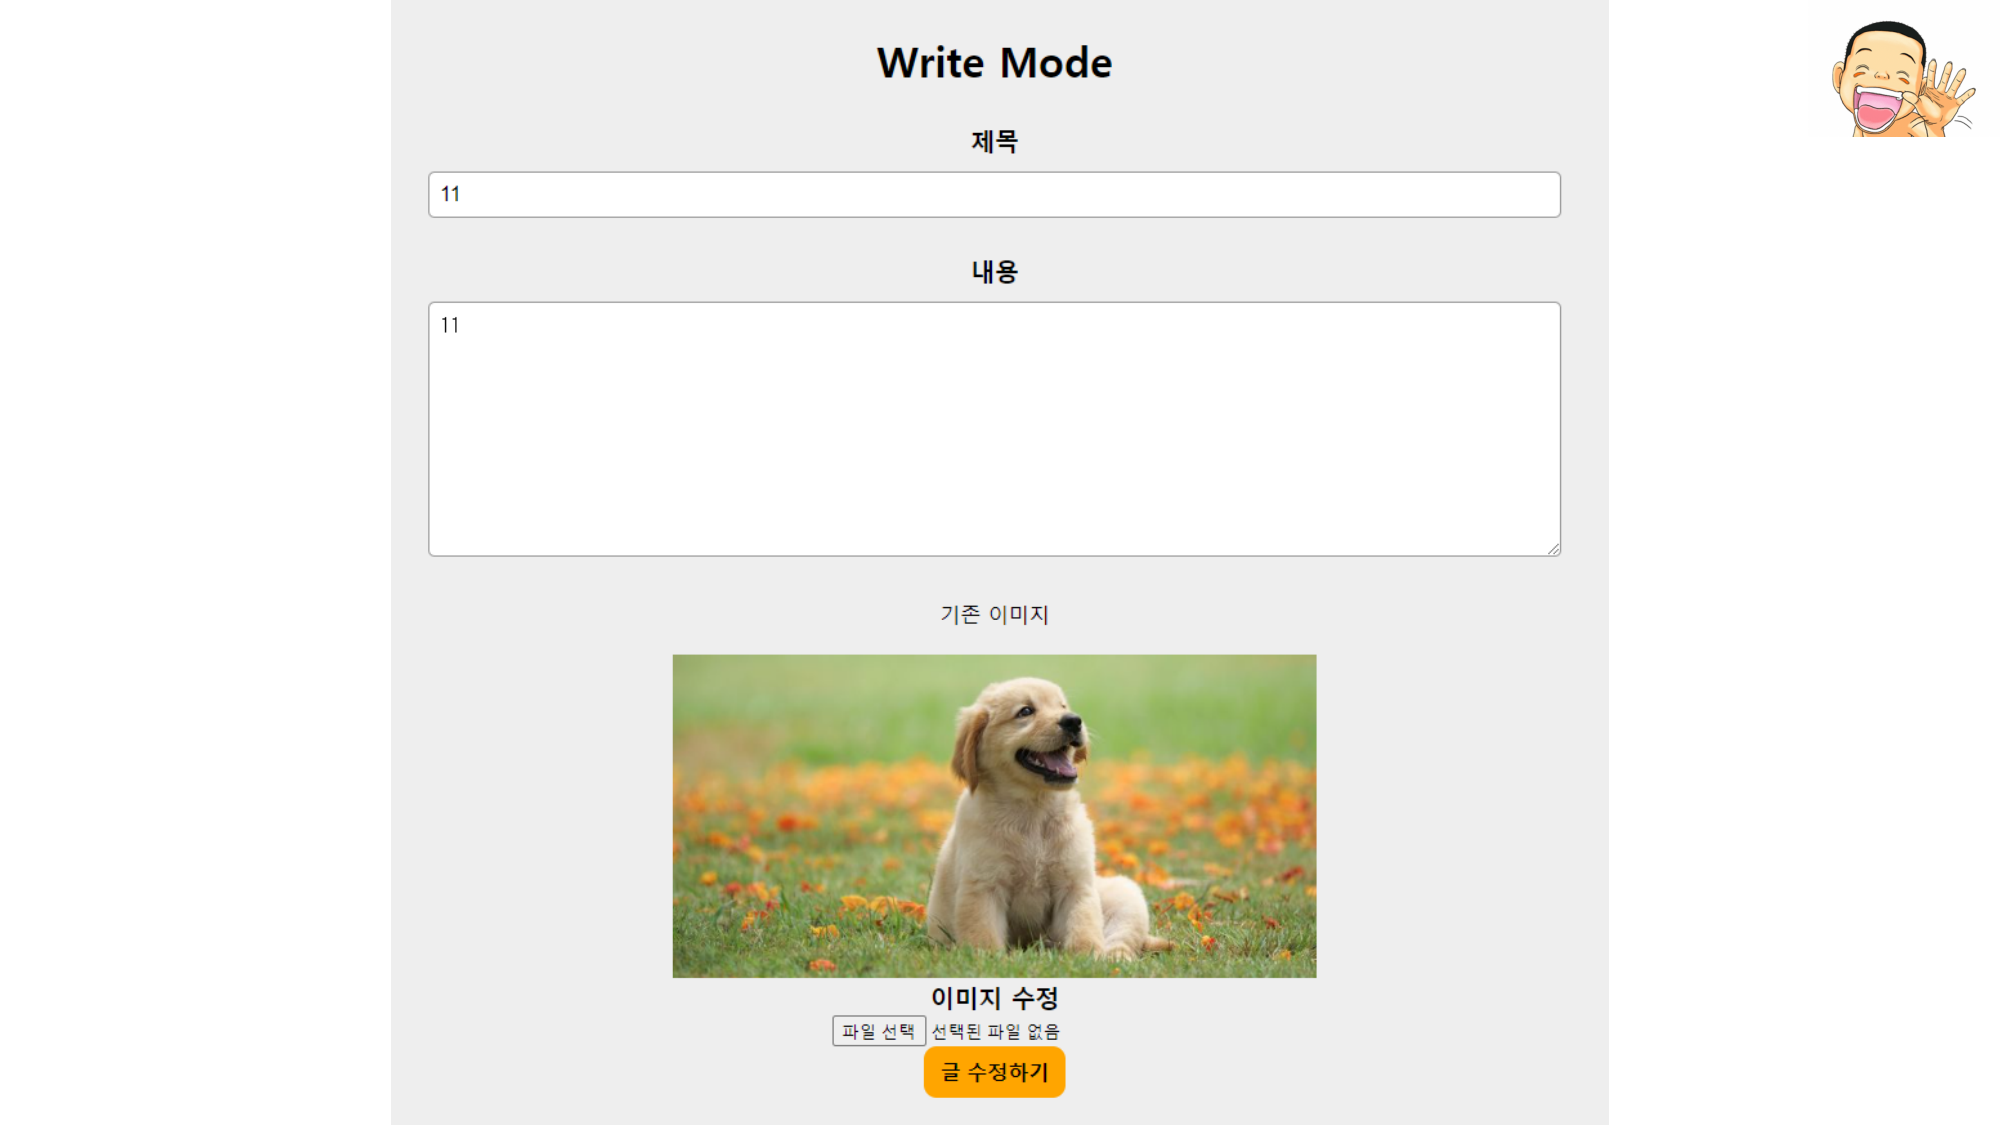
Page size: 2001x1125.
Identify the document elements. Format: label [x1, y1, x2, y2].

picture [1808, 0, 2000, 137]
picture [391, 0, 1609, 1125]
